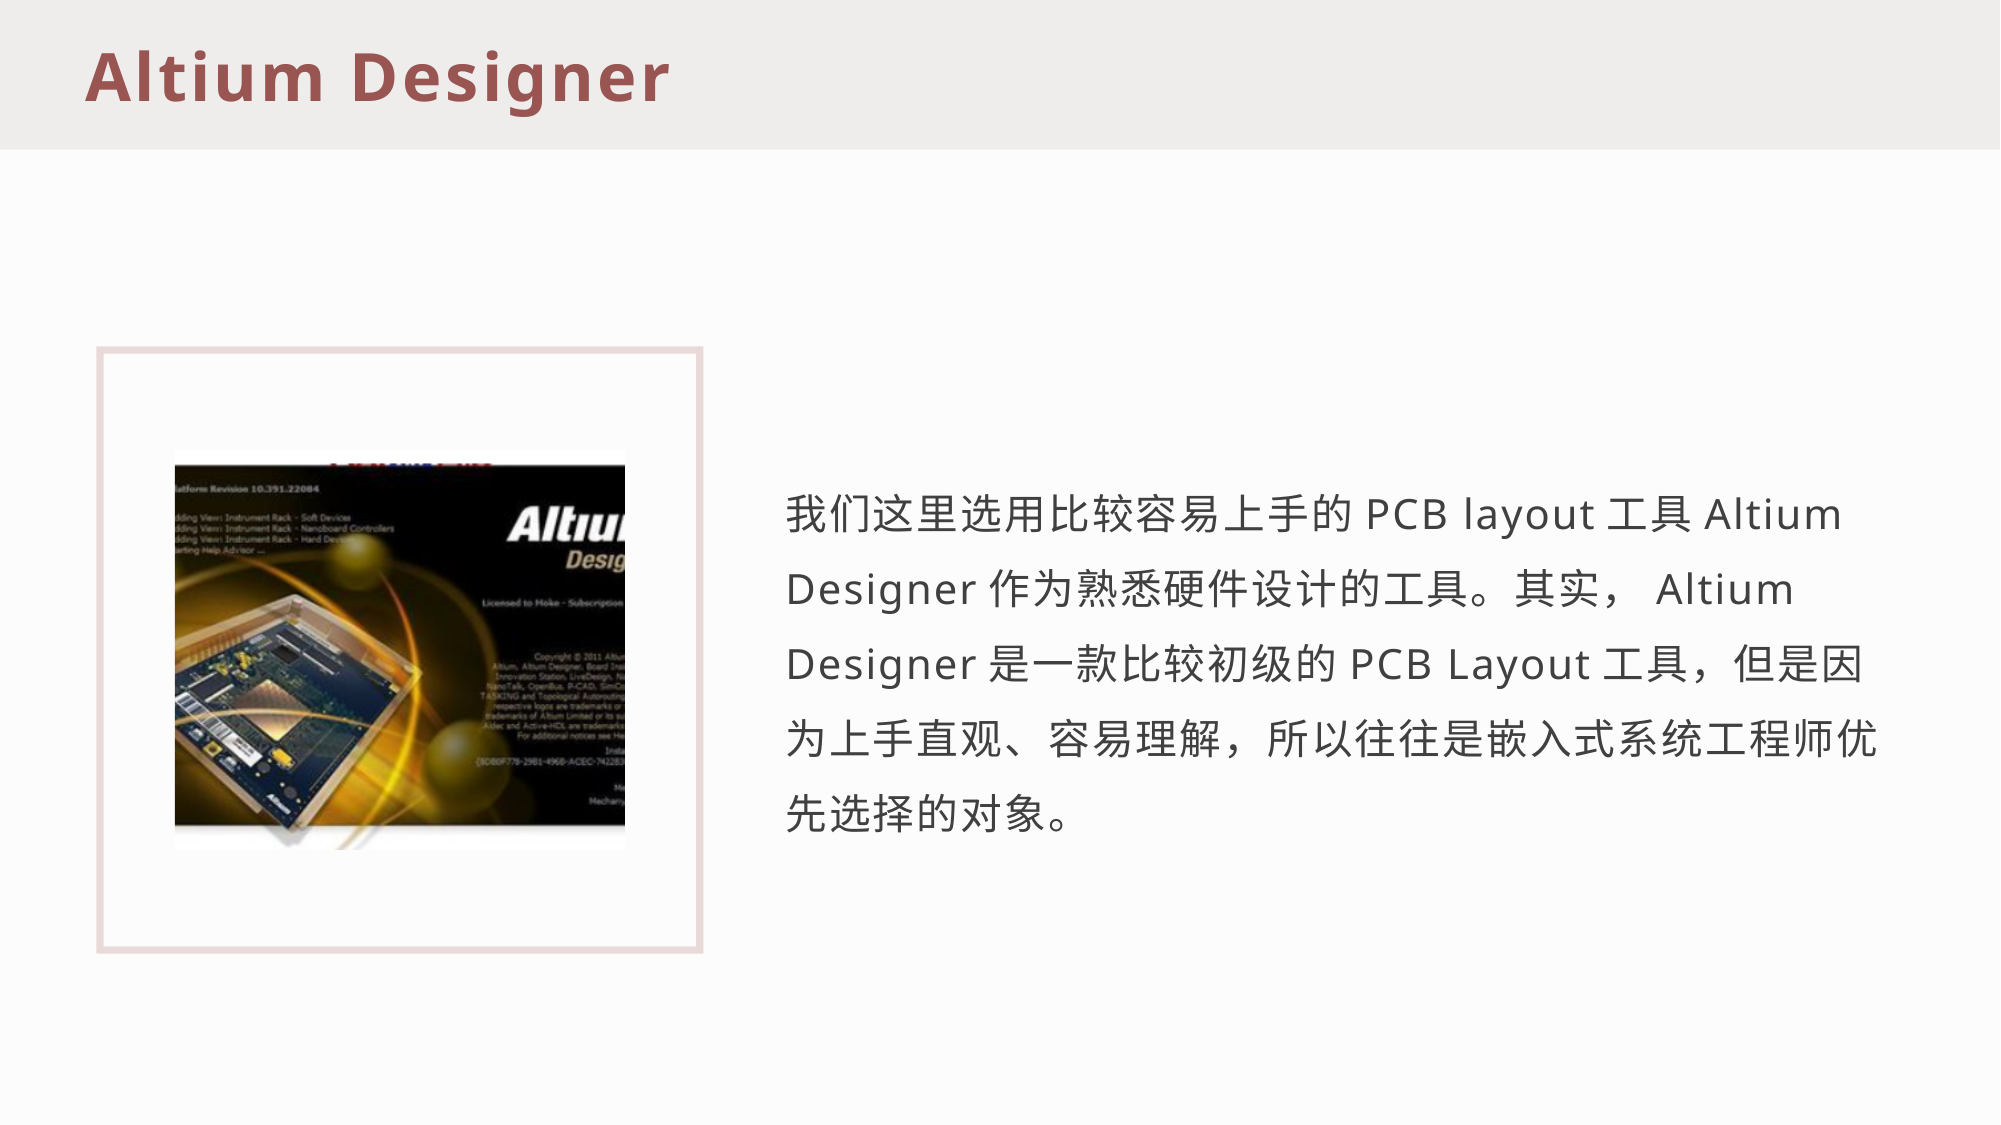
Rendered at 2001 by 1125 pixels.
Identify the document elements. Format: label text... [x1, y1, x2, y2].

text_box [0, 0, 2000, 151]
text_box [0, 151, 2000, 1075]
text_box [99, 349, 701, 951]
picture [174, 449, 625, 850]
text_box Altium Designer [75, 24, 1925, 125]
text_box 我们这里选用比较容易上手的PCB layout工具Altium Designer作为熟悉硬件设计的工具。其实，Altium Designer是一款比较初级的PCB Layout工具，但是因为上手直观、容易理解，所以往往是嵌入式系统工程师优先选择的对象。 [774, 439, 1900, 860]
